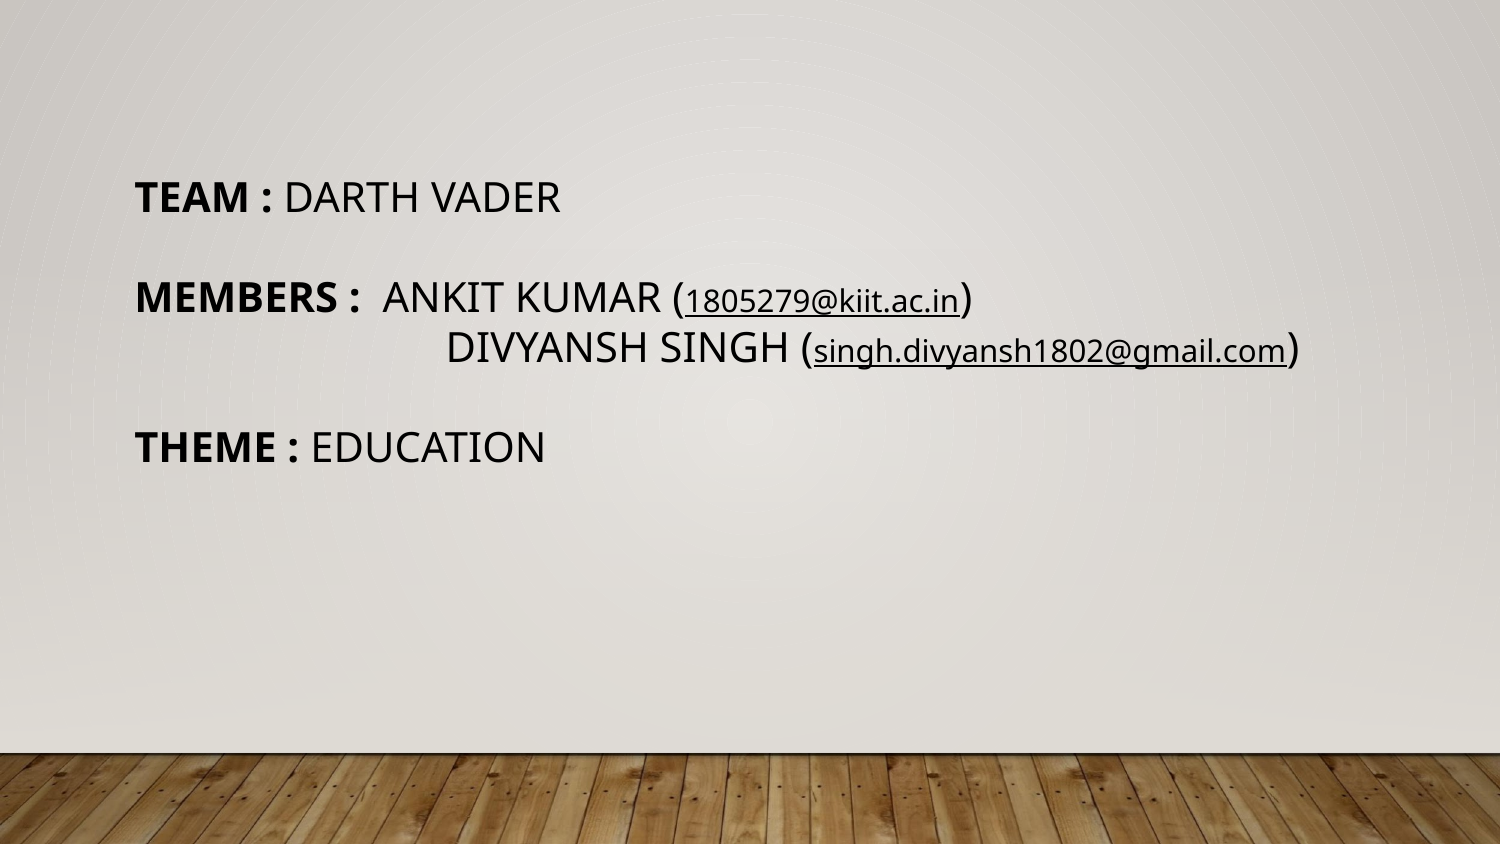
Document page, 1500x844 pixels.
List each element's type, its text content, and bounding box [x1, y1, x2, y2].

picture [0, 753, 1500, 844]
title TEAM : DARTH VADER MEMBERS : ANKIT KUMAR (1805279@kiit.ac.in) DIVYANSH SINGH (singh.divyansh1802@gmail.com) THEME : EDUCATION [119, 155, 1381, 656]
